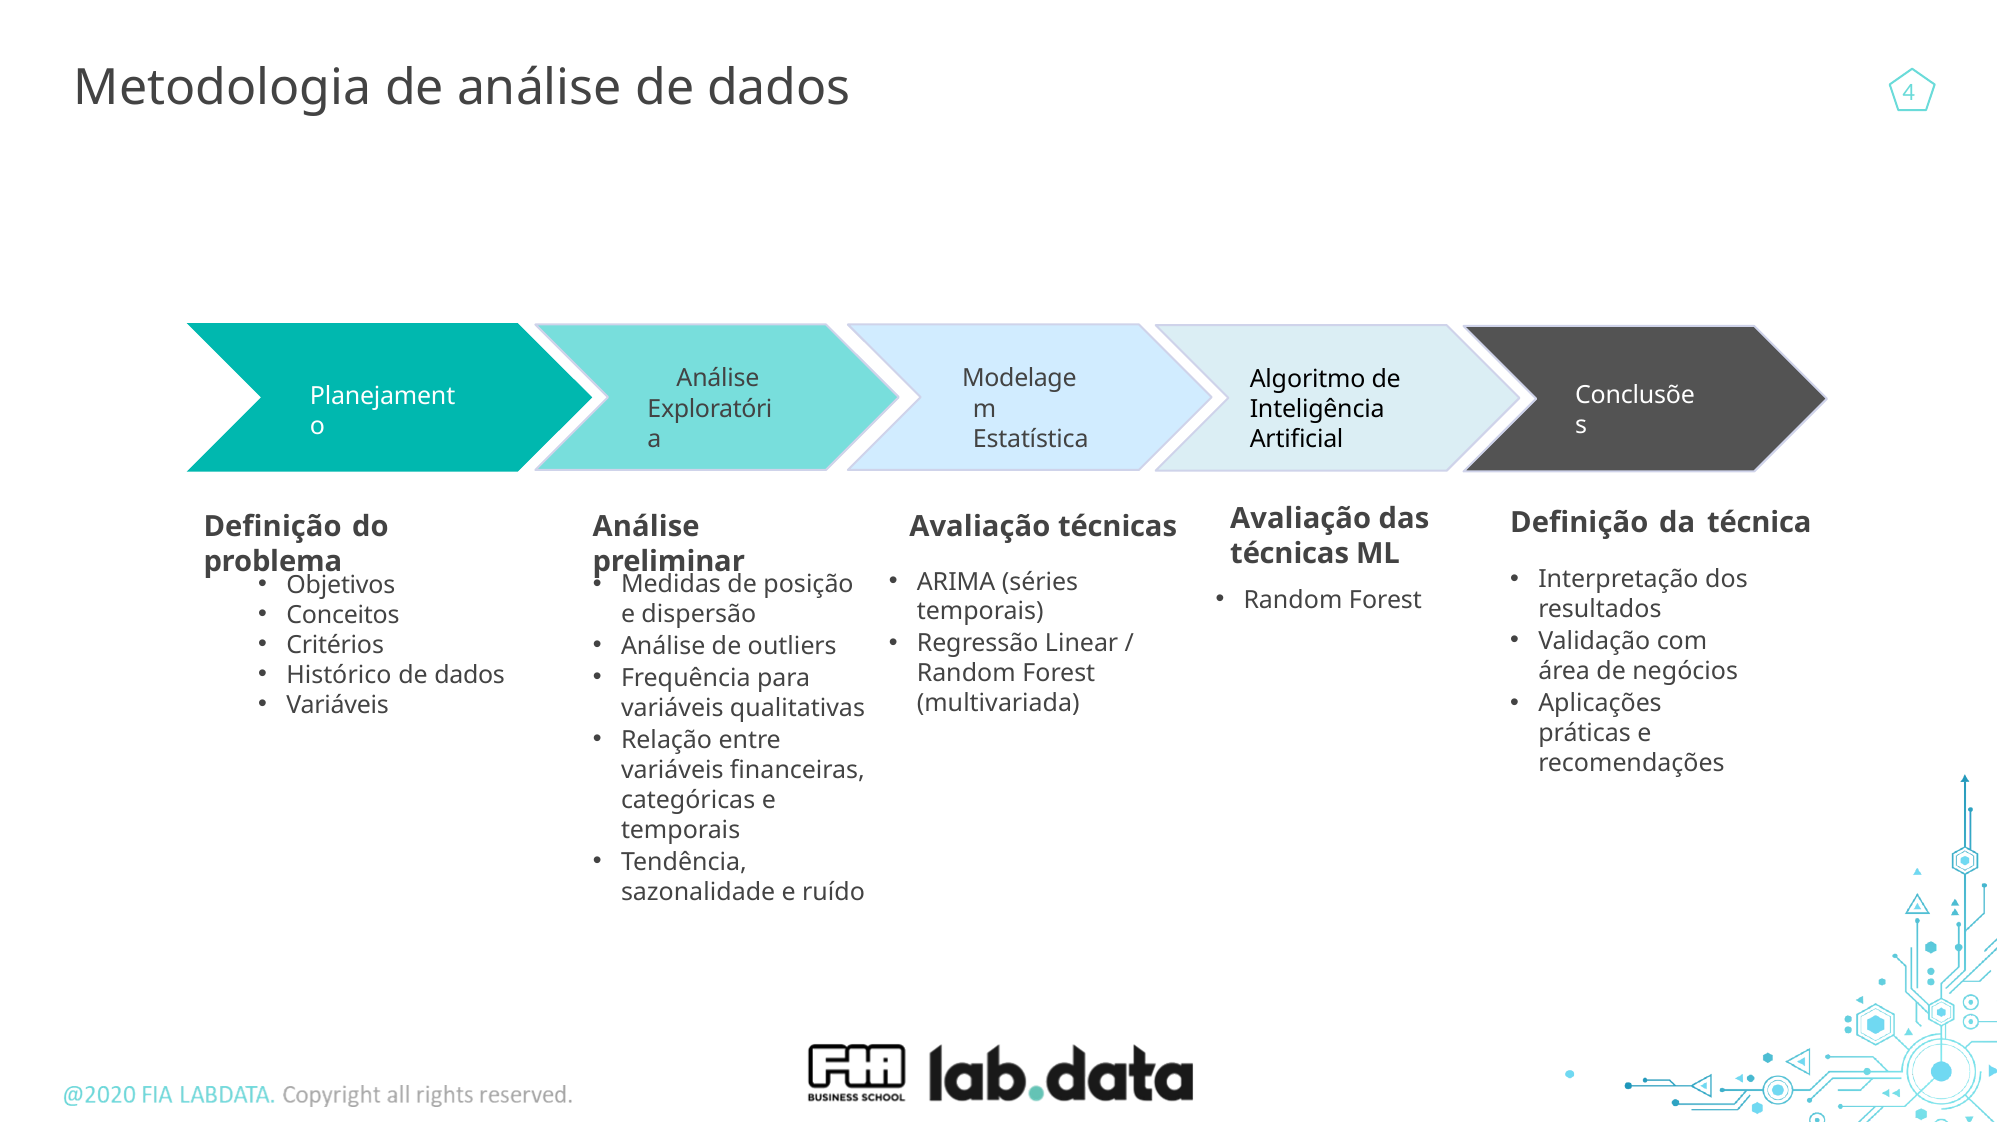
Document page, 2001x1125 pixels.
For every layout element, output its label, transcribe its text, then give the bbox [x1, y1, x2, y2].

text_box Interpretação dos resultados Validação com área de negócios Aplicações práticas e recomendações [1508, 560, 1793, 777]
text_box [1889, 68, 1935, 111]
picture [1565, 774, 1997, 1123]
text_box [846, 323, 1153, 472]
text_box Medidas de posição e dispersão Análise de outliers Frequência para variáveis qualitativas Relação entre variáveis financeiras, categóricas e temporais Tendência, sazonalidade e ruído [590, 565, 870, 905]
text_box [534, 323, 844, 472]
text_box Planejamento [308, 377, 461, 440]
text_box Avaliação das técnicas ML [1213, 491, 1518, 577]
text_box Objetivos Conceitos Critérios Histórico de dados Variáveis [256, 585, 536, 719]
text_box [1521, 324, 1829, 473]
picture [63, 1085, 572, 1108]
text_box Random Forest [1213, 581, 1498, 614]
text_box ARIMA (séries temporais) Regressão Linear / Random Forest (multivariada) [886, 562, 1192, 717]
text_box [186, 323, 529, 472]
text_box Definição da técnica [1518, 501, 1827, 538]
text_box Avaliação técnicas [892, 500, 1197, 550]
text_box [1154, 323, 1521, 472]
title Metodologia de análise de dados [0, 0, 867, 243]
picture [807, 1043, 1195, 1102]
text_box Análise preliminar [590, 505, 848, 565]
text_box Definição do problema [186, 500, 549, 585]
